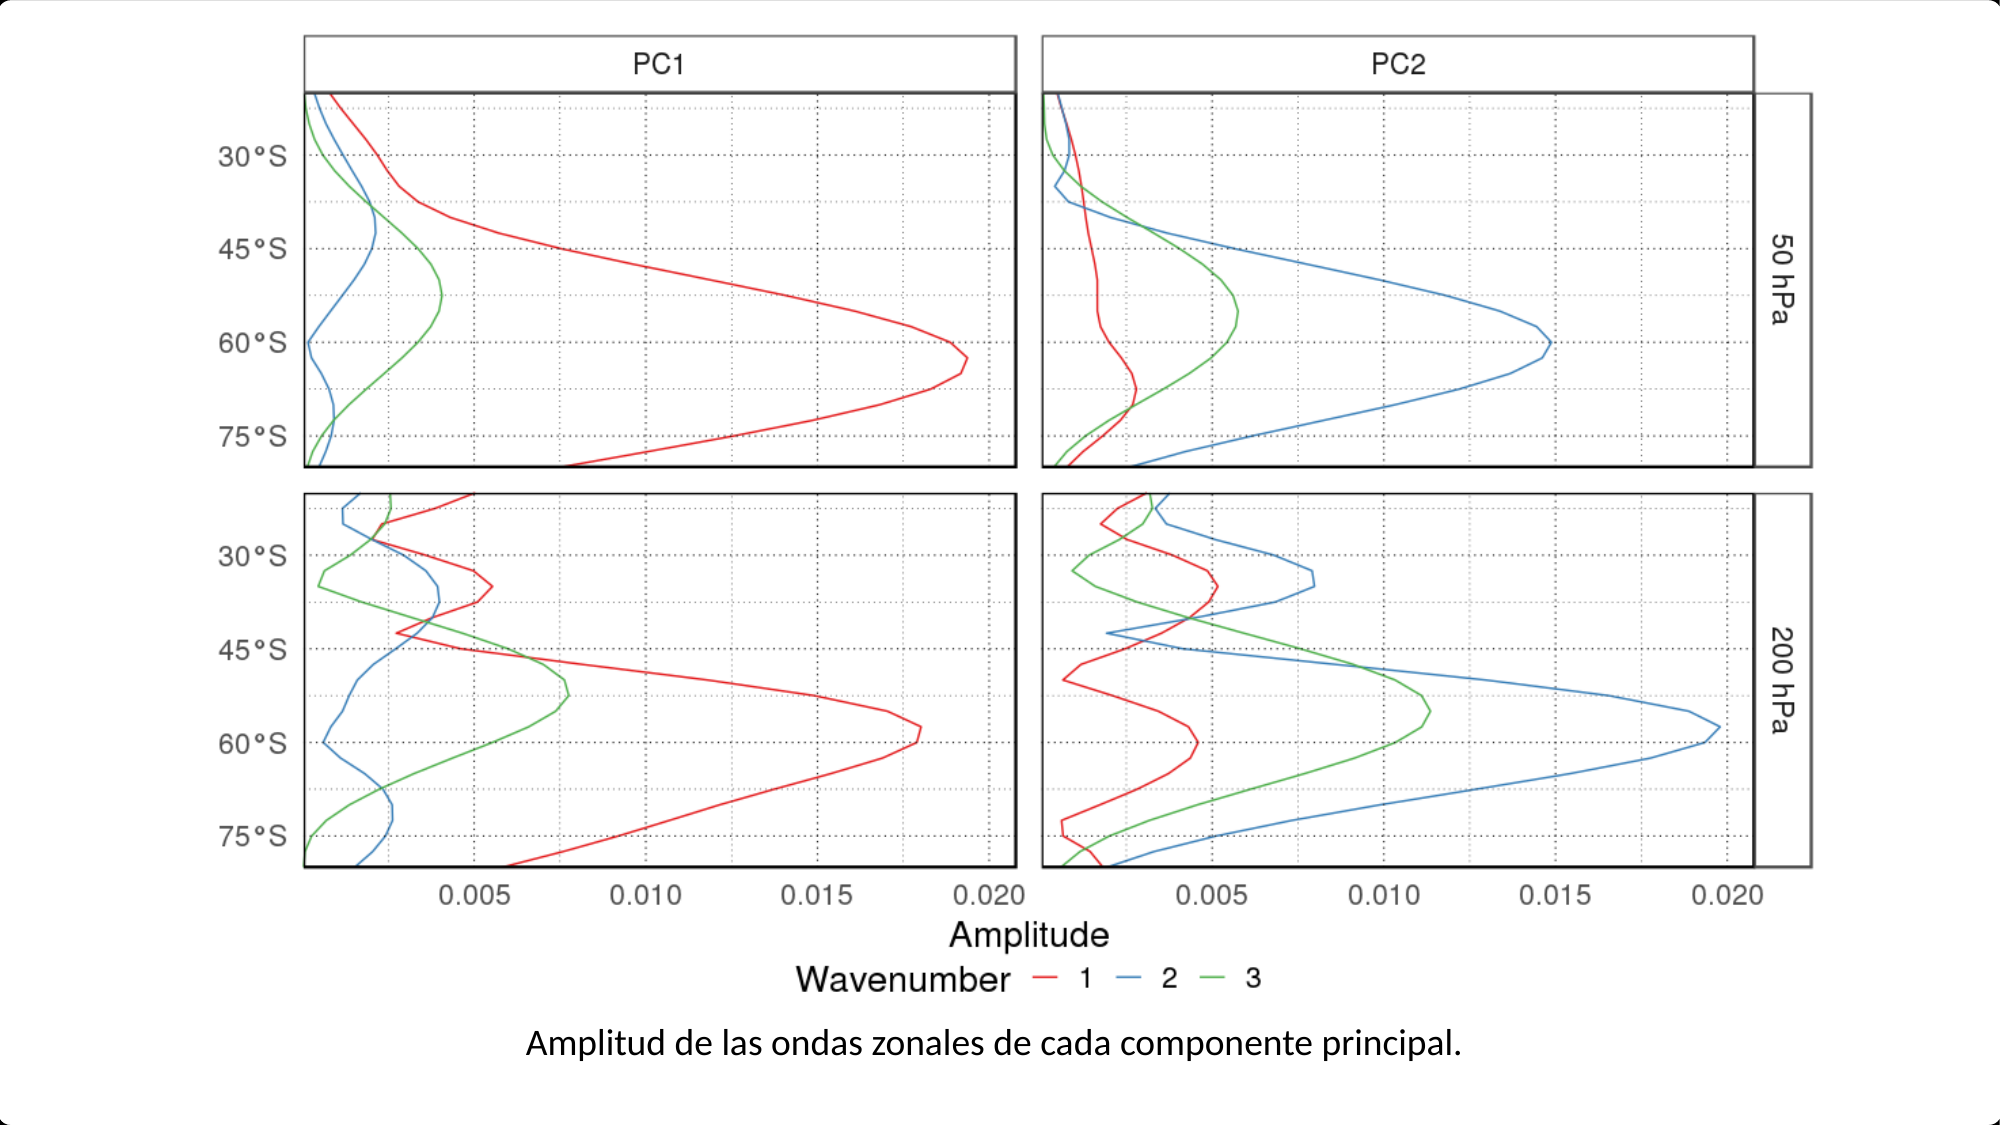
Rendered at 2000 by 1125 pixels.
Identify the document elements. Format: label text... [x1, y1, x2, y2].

picture [160, 20, 1827, 1011]
text_box Amplitud de las ondas zonales de cada componente principal. [29, 1010, 1961, 1094]
